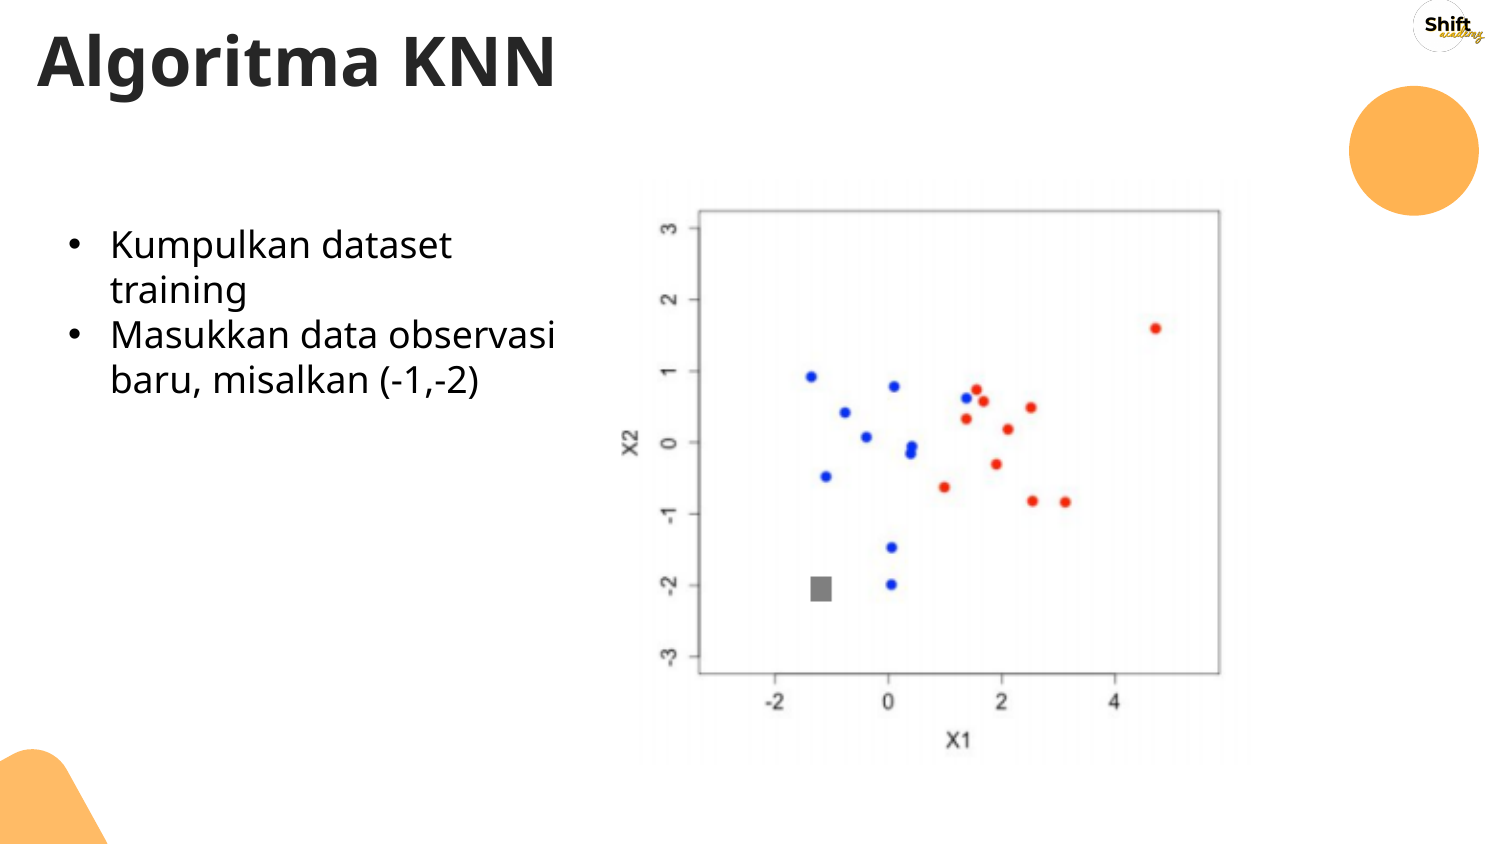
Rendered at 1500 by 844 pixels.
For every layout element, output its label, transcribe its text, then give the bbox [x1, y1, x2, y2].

picture [1413, 0, 1491, 52]
text_box [0, 749, 108, 844]
picture [621, 178, 1289, 765]
text_box [1349, 85, 1479, 216]
text_box Algoritma KNN [26, 12, 1261, 107]
text_box Kumpulkan dataset training Masukkan data observasi baru, misalkan (-1,-2) [56, 215, 609, 455]
